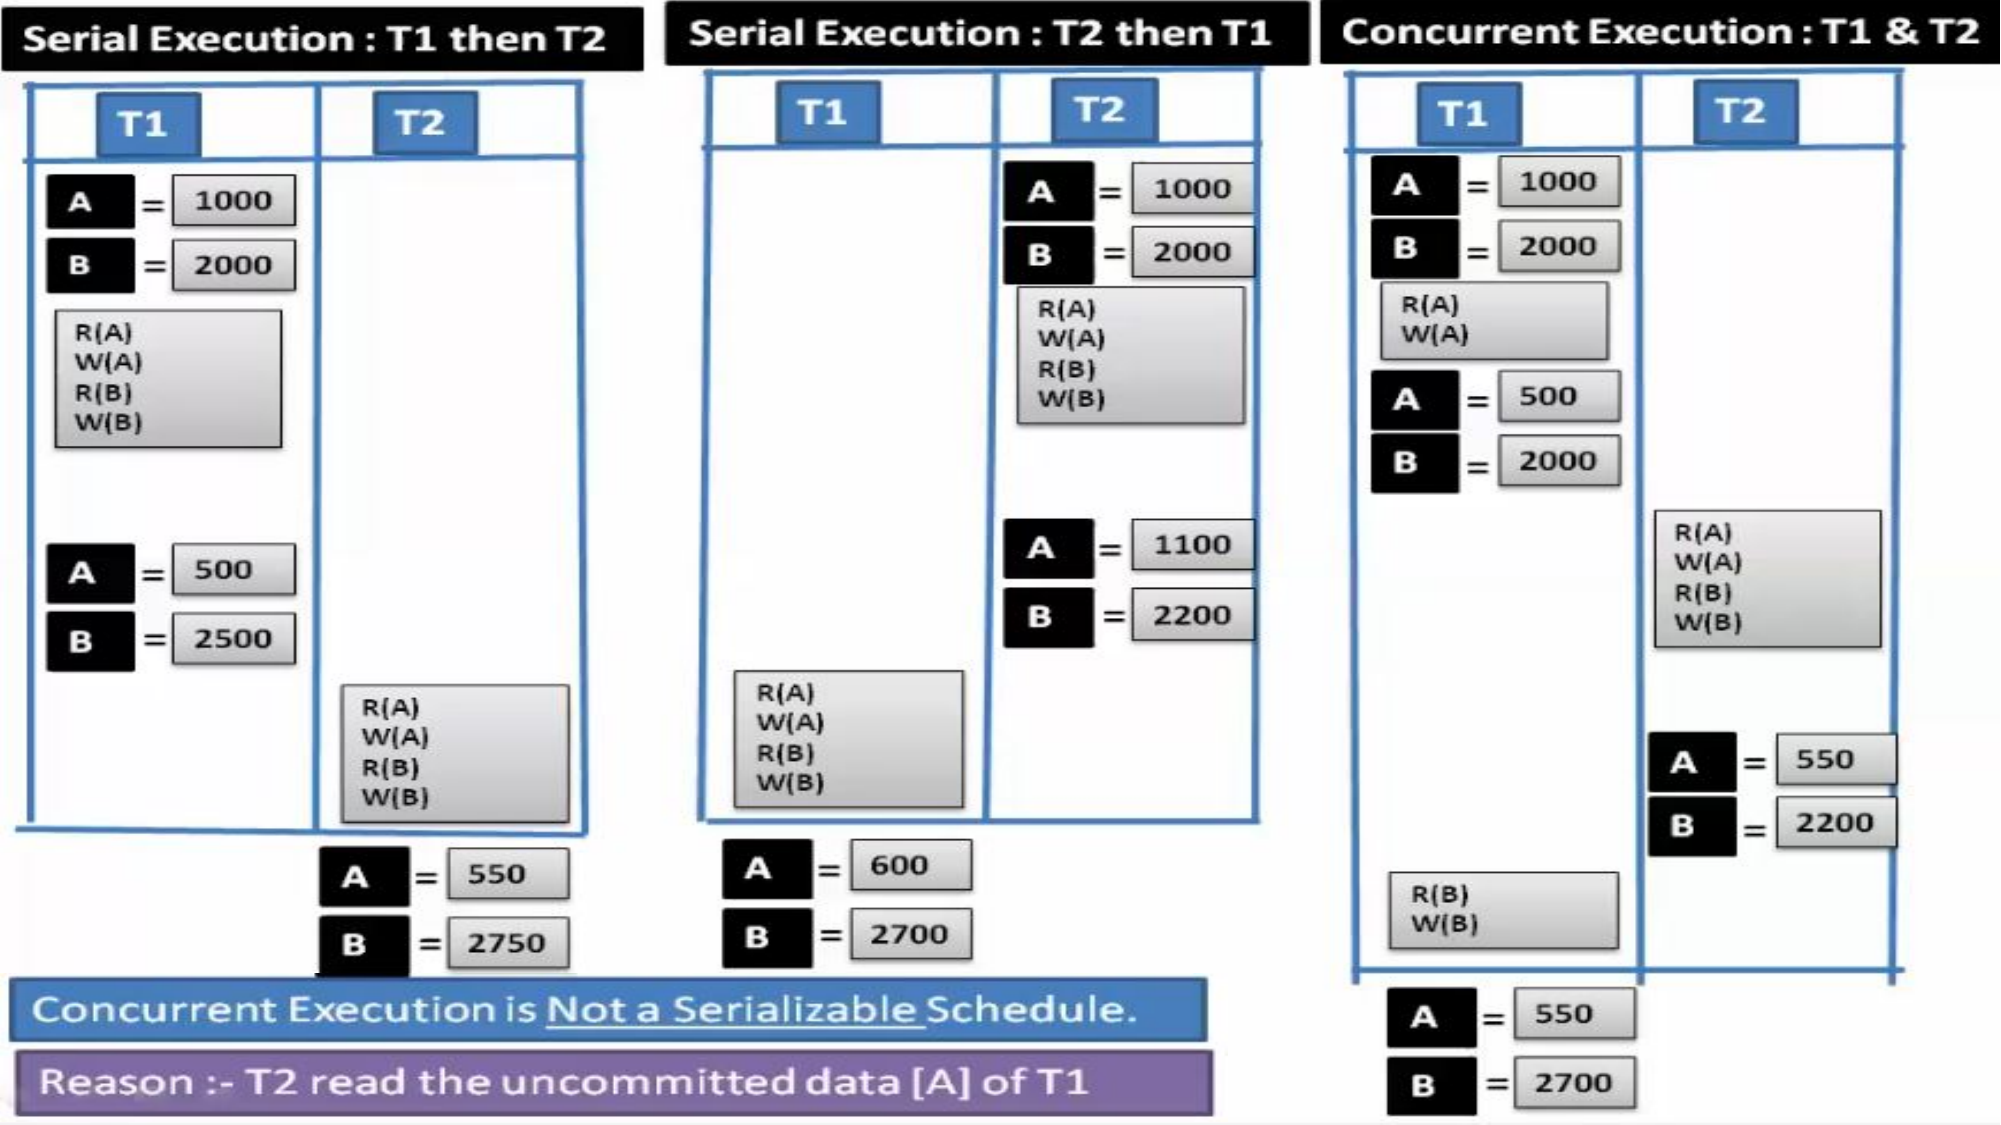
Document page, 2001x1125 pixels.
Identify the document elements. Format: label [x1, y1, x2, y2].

list [0, 0, 2000, 1125]
picture [0, 973, 1228, 1123]
